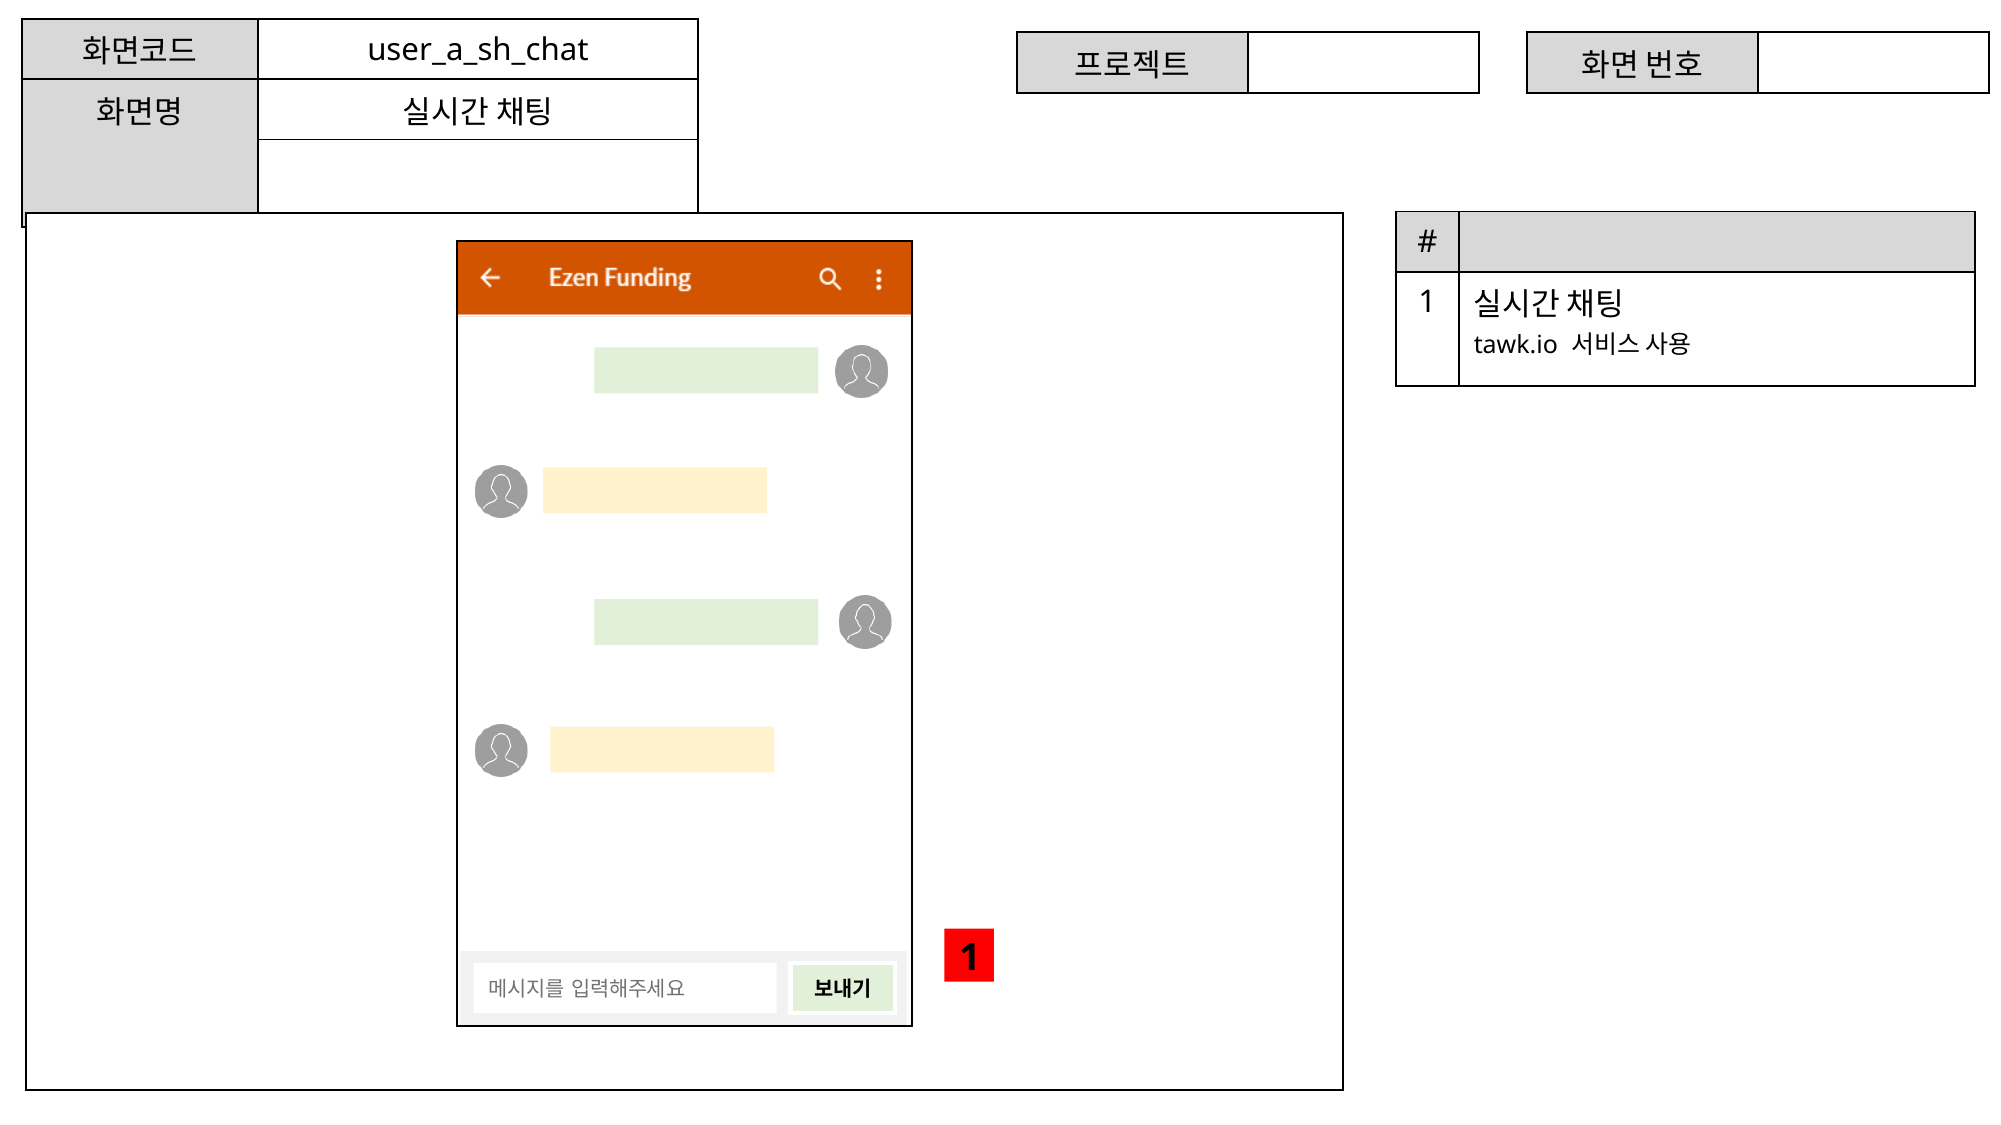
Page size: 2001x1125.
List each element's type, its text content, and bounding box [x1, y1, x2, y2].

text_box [456, 241, 913, 1027]
table_header 프로젝트 [1018, 33, 1247, 92]
table_cell 실시간 채팅 tawk.io 서비스 사용 [1460, 273, 1974, 385]
text_box 1 [944, 928, 994, 982]
table_header [1759, 33, 1988, 92]
table_cell 화면명 [23, 80, 257, 226]
table_header [1460, 212, 1974, 271]
text_box [25, 212, 1344, 1090]
table_header 화면 번호 [1528, 33, 1757, 92]
table_cell [259, 140, 697, 212]
table_header [1249, 33, 1478, 92]
table_cell 1 [1397, 273, 1458, 385]
table_header # [1397, 212, 1458, 271]
table_cell 실시간 채팅 [259, 80, 697, 139]
table_header 화면코드 [23, 20, 257, 78]
table_header user_a_sh_chat [259, 20, 697, 78]
